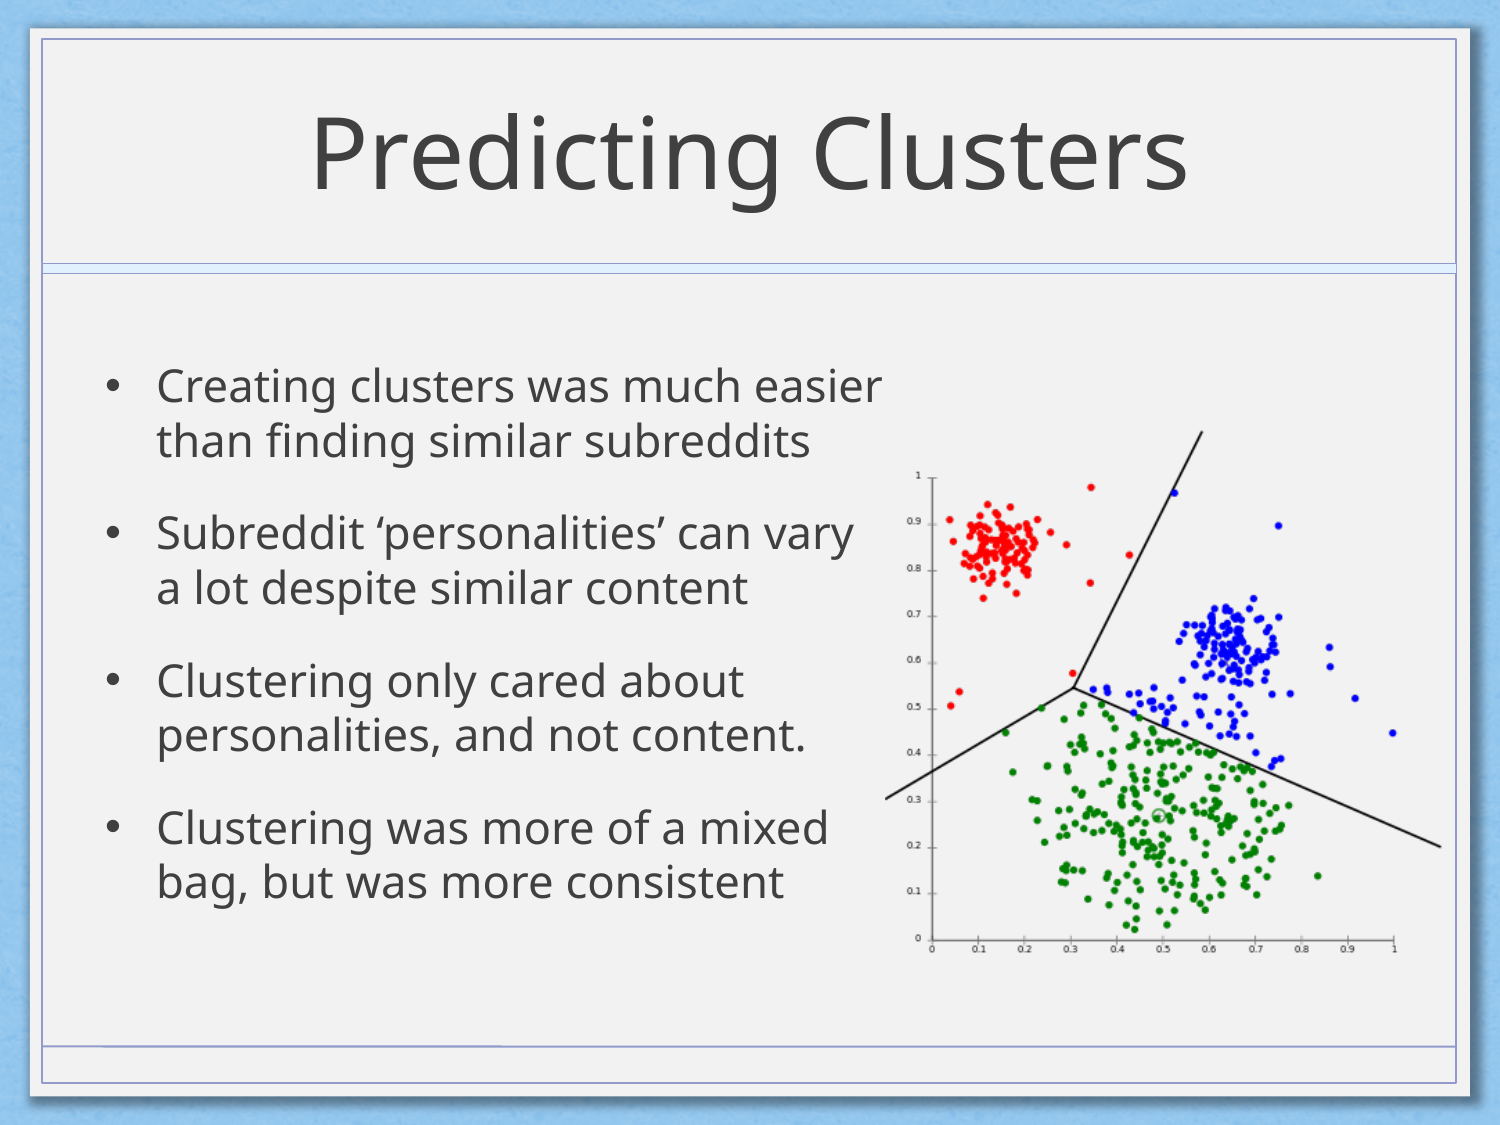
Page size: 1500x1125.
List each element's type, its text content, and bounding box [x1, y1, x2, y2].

list Creating clusters was much easier than finding similar subreddits Subreddit ‘personalities’ can vary a lot despite similar content Clustering only cared about personalities, and not content. Clustering was more of a mixed bag, but was more consistent [89, 350, 901, 995]
picture [884, 386, 1486, 1033]
title Predicting Clusters [147, 40, 1353, 260]
